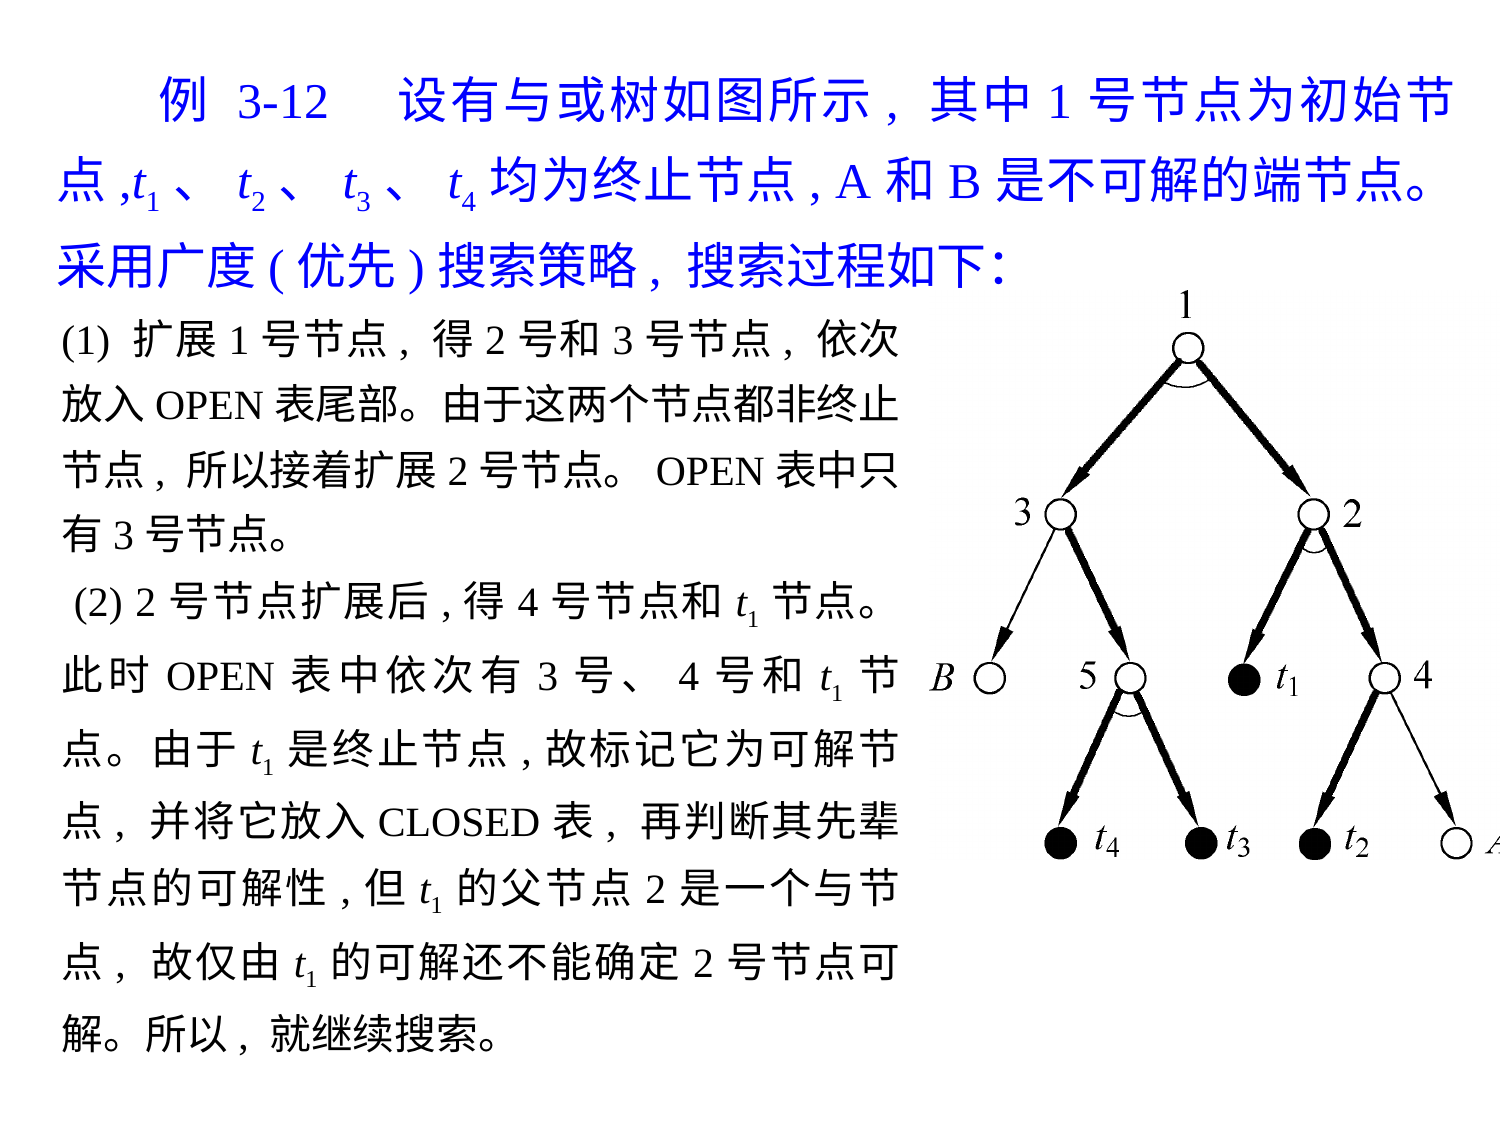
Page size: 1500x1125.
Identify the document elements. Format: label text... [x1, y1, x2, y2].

text_box 例 3-12 设有与或树如图所示, 其中1号节点为初始节点,t1、t2、t3、t4均为终止节点, A和B是不可解的端节点。 采用广度(优先)搜索策略, 搜索过程如下： [41, 42, 1471, 377]
text_box (1) 扩展1号节点, 得2号和3号节点, 依次放入OPEN表尾部。由于这两个节点都非终止节点, 所以接着扩展2号节点。OPEN表中只有3号节点。 (2) 2号节点扩展后,得4号节点和t1节点。此时OPEN表中依次有3号、4号和t1节点。由于t1是终止节点,故标记它为可解节点, 并将它放入CLOSED表, 再判断其先辈节点的可解性,但t1的父节点2是一个与节点, 故仅由t1的可解还不能确定2号节点可解。所以, 就继续搜索。 [46, 290, 916, 1066]
picture [929, 290, 1500, 861]
